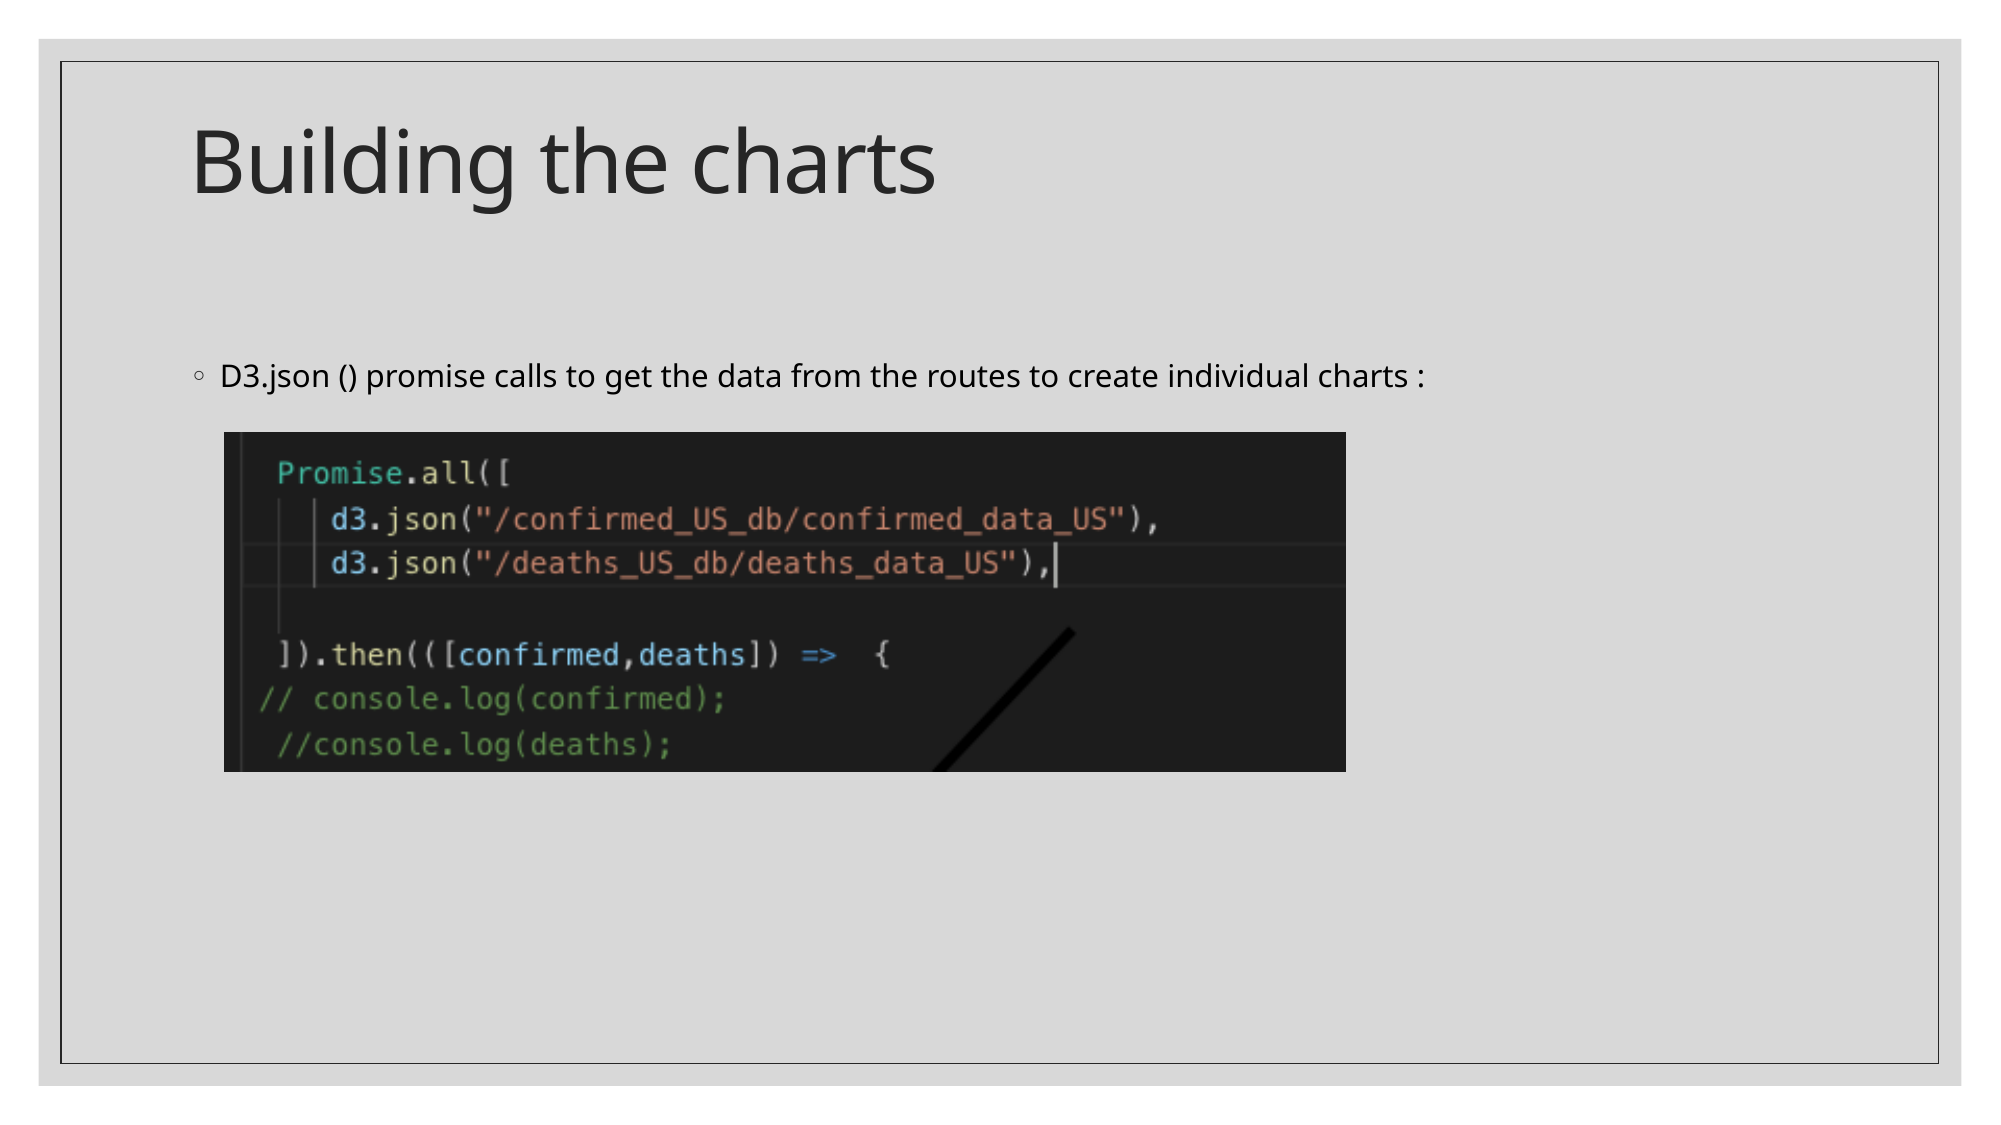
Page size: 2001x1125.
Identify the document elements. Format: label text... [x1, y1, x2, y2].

list D3.json () promise calls to get the data from the routes to create individual charts : [174, 345, 1825, 977]
title Building the charts [174, 105, 1825, 331]
picture [224, 432, 1346, 772]
